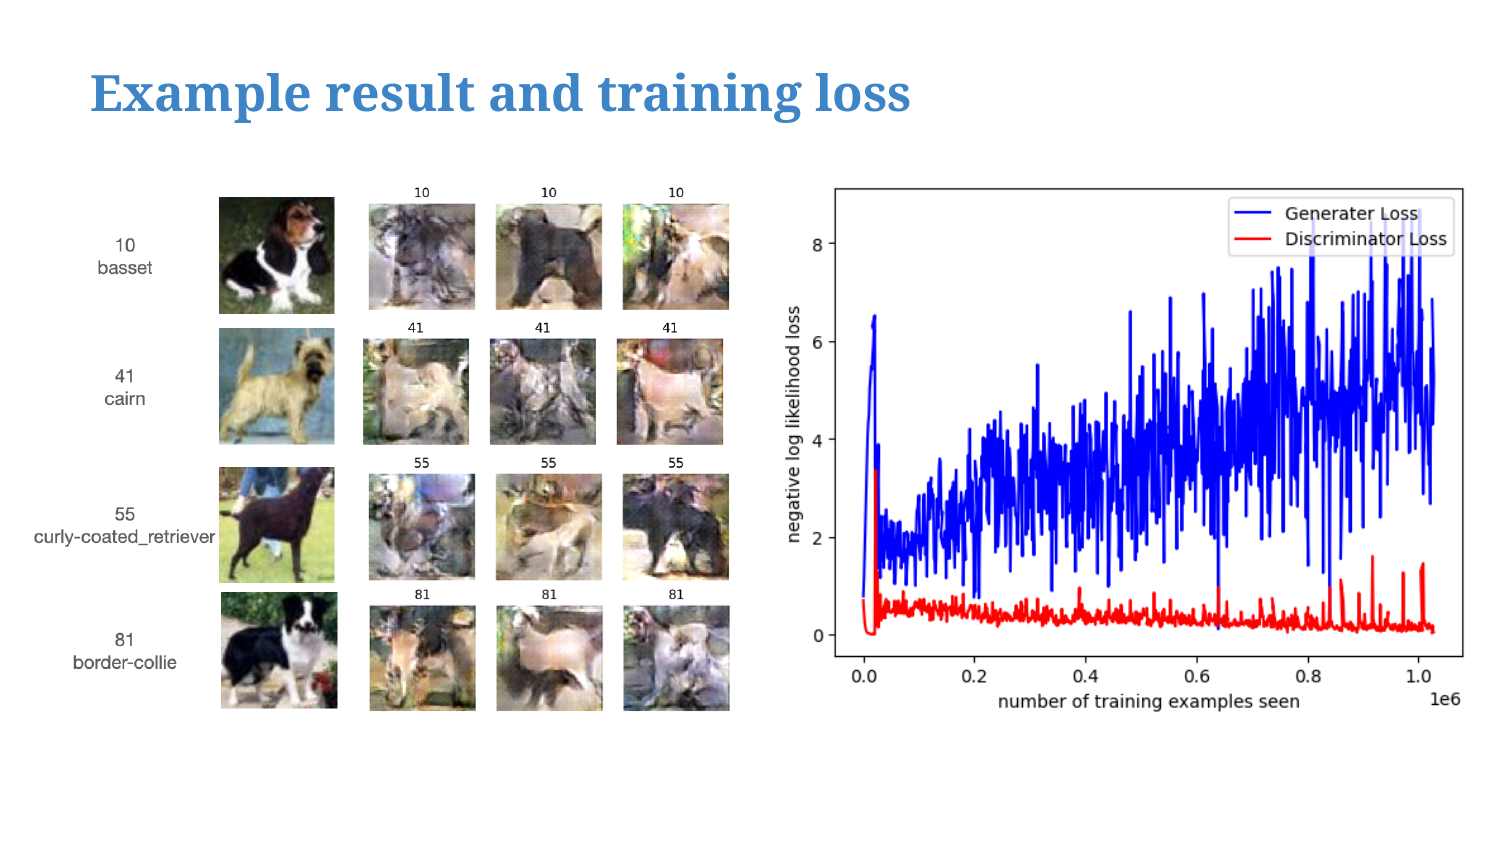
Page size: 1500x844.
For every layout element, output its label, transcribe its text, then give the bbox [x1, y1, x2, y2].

picture [24, 176, 751, 725]
text_box Example result and training loss [0, 37, 1034, 231]
picture [774, 176, 1476, 724]
